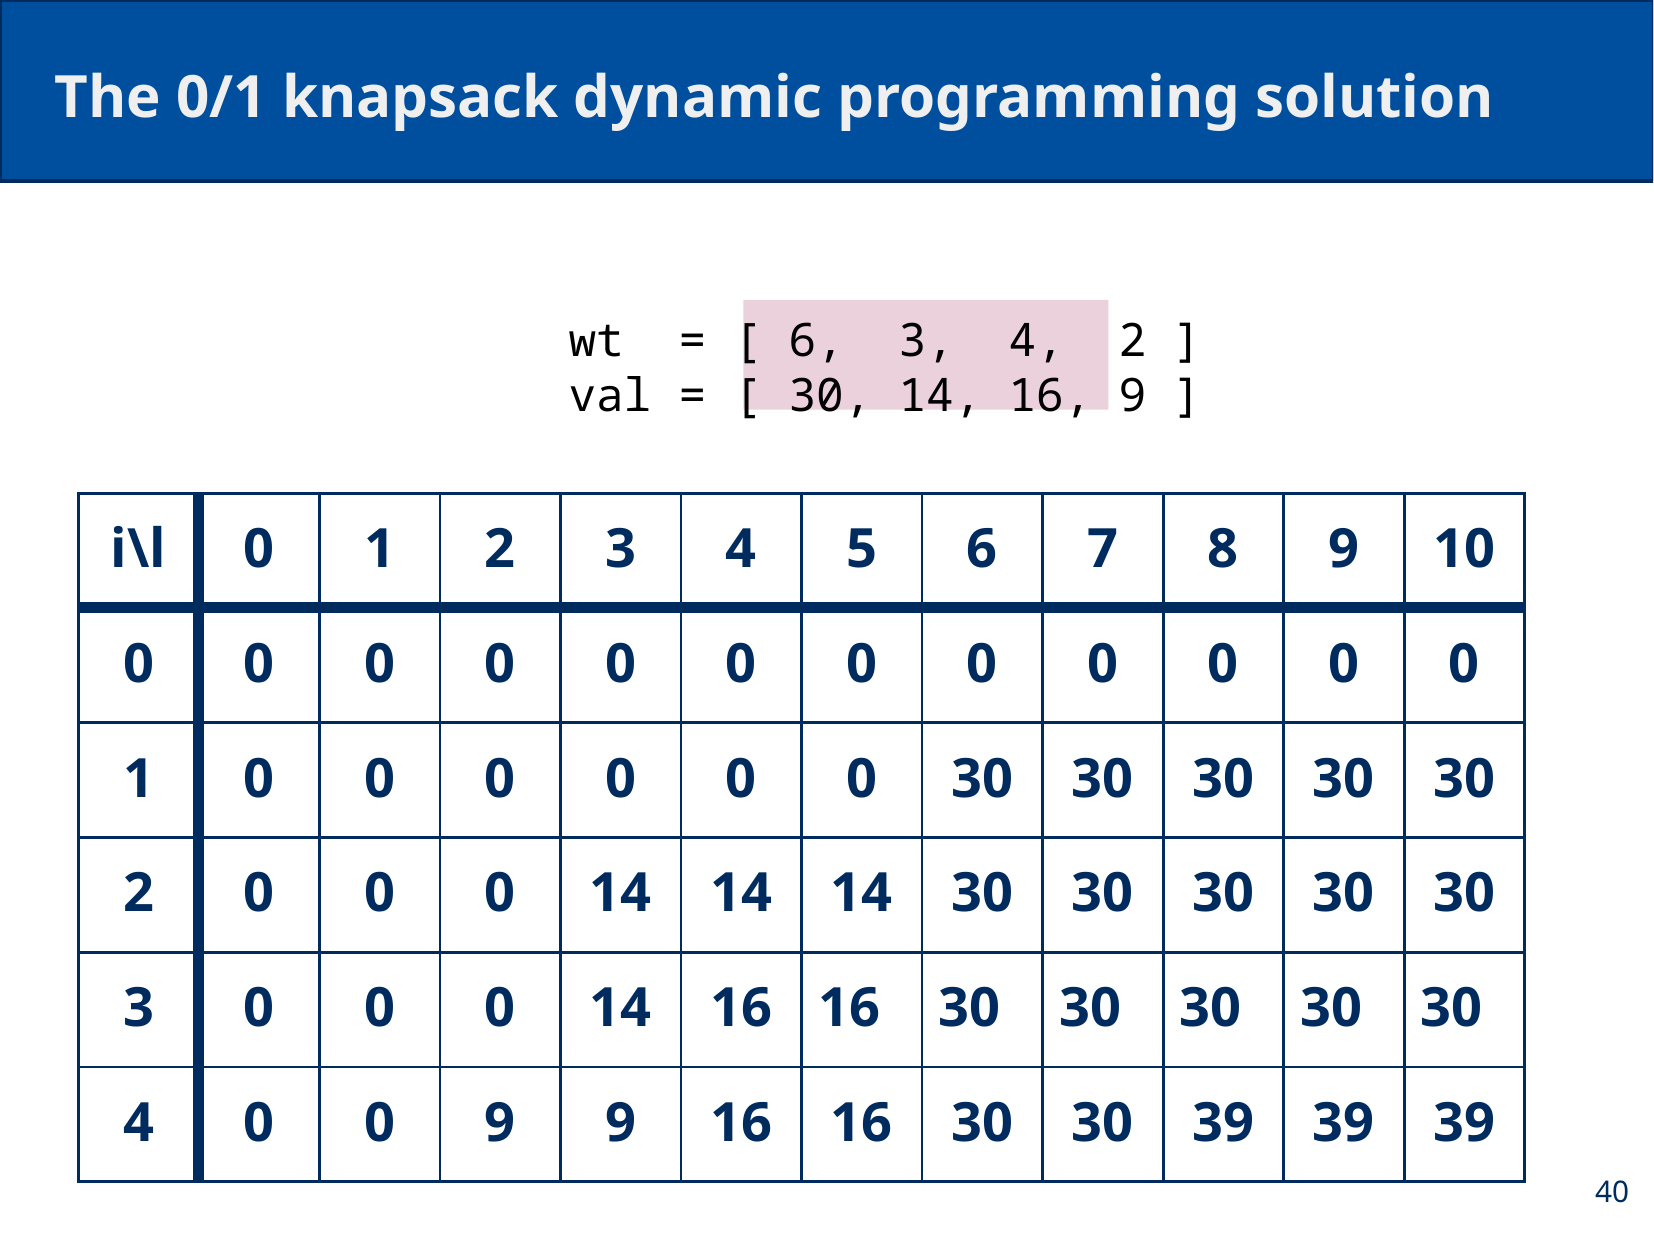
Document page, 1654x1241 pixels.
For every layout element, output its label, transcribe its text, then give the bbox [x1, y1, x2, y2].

table_cell 14 [562, 954, 680, 1066]
table_cell 0 [562, 724, 680, 836]
table_cell 9 [562, 1068, 680, 1180]
table_cell 16 [803, 1068, 921, 1180]
table_header 8 [1165, 495, 1282, 602]
table_cell 14 [562, 839, 680, 951]
table_cell 14 [803, 839, 921, 951]
table_cell 39 [1285, 1068, 1403, 1180]
table_header 1 [321, 495, 439, 602]
table_cell 30 [1406, 839, 1523, 951]
table_cell 30 [1044, 954, 1162, 1066]
table_header 6 [923, 495, 1041, 602]
table_cell 0 [204, 839, 318, 951]
text_box wt = [ 6, 3, 4, 2 ] val = [ 30, 14, 16, 9 ] [551, 238, 1218, 471]
table_header 4 [682, 495, 800, 602]
table_cell 30 [1406, 954, 1523, 1066]
table_header 2 [441, 495, 559, 602]
table_header 9 [1285, 495, 1403, 602]
table_cell 0 [321, 954, 439, 1066]
table_cell 3 [80, 954, 193, 1066]
table_cell 0 [803, 613, 921, 721]
table_header i\l [80, 495, 193, 602]
table_header 0 [204, 495, 318, 602]
table_cell 0 [204, 1068, 318, 1180]
table_cell 30 [1285, 954, 1403, 1066]
table_cell 0 [1285, 613, 1403, 721]
table_cell 0 [204, 613, 318, 721]
table_header 7 [1044, 495, 1162, 602]
table_cell 0 [1044, 613, 1162, 721]
table_header 3 [562, 495, 680, 602]
table_cell 2 [80, 839, 193, 951]
table_cell 30 [1165, 954, 1282, 1066]
table_cell 0 [682, 724, 800, 836]
table_cell 0 [1406, 613, 1523, 721]
table_cell 30 [1406, 724, 1523, 836]
table_cell 30 [1044, 724, 1162, 836]
table_header 10 [1406, 495, 1523, 602]
table_cell 0 [562, 613, 680, 721]
table_cell 0 [441, 839, 559, 951]
table_cell 14 [682, 839, 800, 951]
table_cell 16 [682, 954, 800, 1066]
table_cell 0 [923, 613, 1041, 721]
table_cell 0 [682, 613, 800, 721]
table_cell 16 [803, 954, 921, 1066]
table_cell 0 [441, 724, 559, 836]
table_cell 9 [441, 1068, 559, 1180]
table_cell 30 [1044, 1068, 1162, 1180]
table_cell 30 [1165, 724, 1282, 836]
title The 0/1 knapsack dynamic programming solution [38, 36, 1654, 146]
table_cell 1 [80, 724, 193, 836]
table_cell 0 [321, 724, 439, 836]
table_cell 0 [321, 839, 439, 951]
table_cell 39 [1406, 1068, 1523, 1180]
table_cell 30 [1165, 839, 1282, 951]
table_cell 30 [1044, 839, 1162, 951]
table_cell 0 [1165, 613, 1282, 721]
table_cell 30 [923, 954, 1041, 1066]
table_cell 0 [441, 613, 559, 721]
table_cell 0 [321, 1068, 439, 1180]
table_cell 30 [923, 724, 1041, 836]
table_cell 30 [1285, 724, 1403, 836]
table_cell 0 [803, 724, 921, 836]
table_cell 0 [204, 954, 318, 1066]
table_cell 0 [441, 954, 559, 1066]
table_cell 30 [1285, 839, 1403, 951]
slide_number 40 [1546, 1145, 1647, 1241]
table_cell 30 [923, 1068, 1041, 1180]
table_cell 0 [80, 613, 193, 721]
table_cell 0 [204, 724, 318, 836]
table_cell 0 [321, 613, 439, 721]
table_cell 39 [1165, 1068, 1282, 1180]
table_header 5 [803, 495, 921, 602]
table_cell 30 [923, 839, 1041, 951]
table_cell 4 [80, 1068, 193, 1180]
table_cell 16 [682, 1068, 800, 1180]
